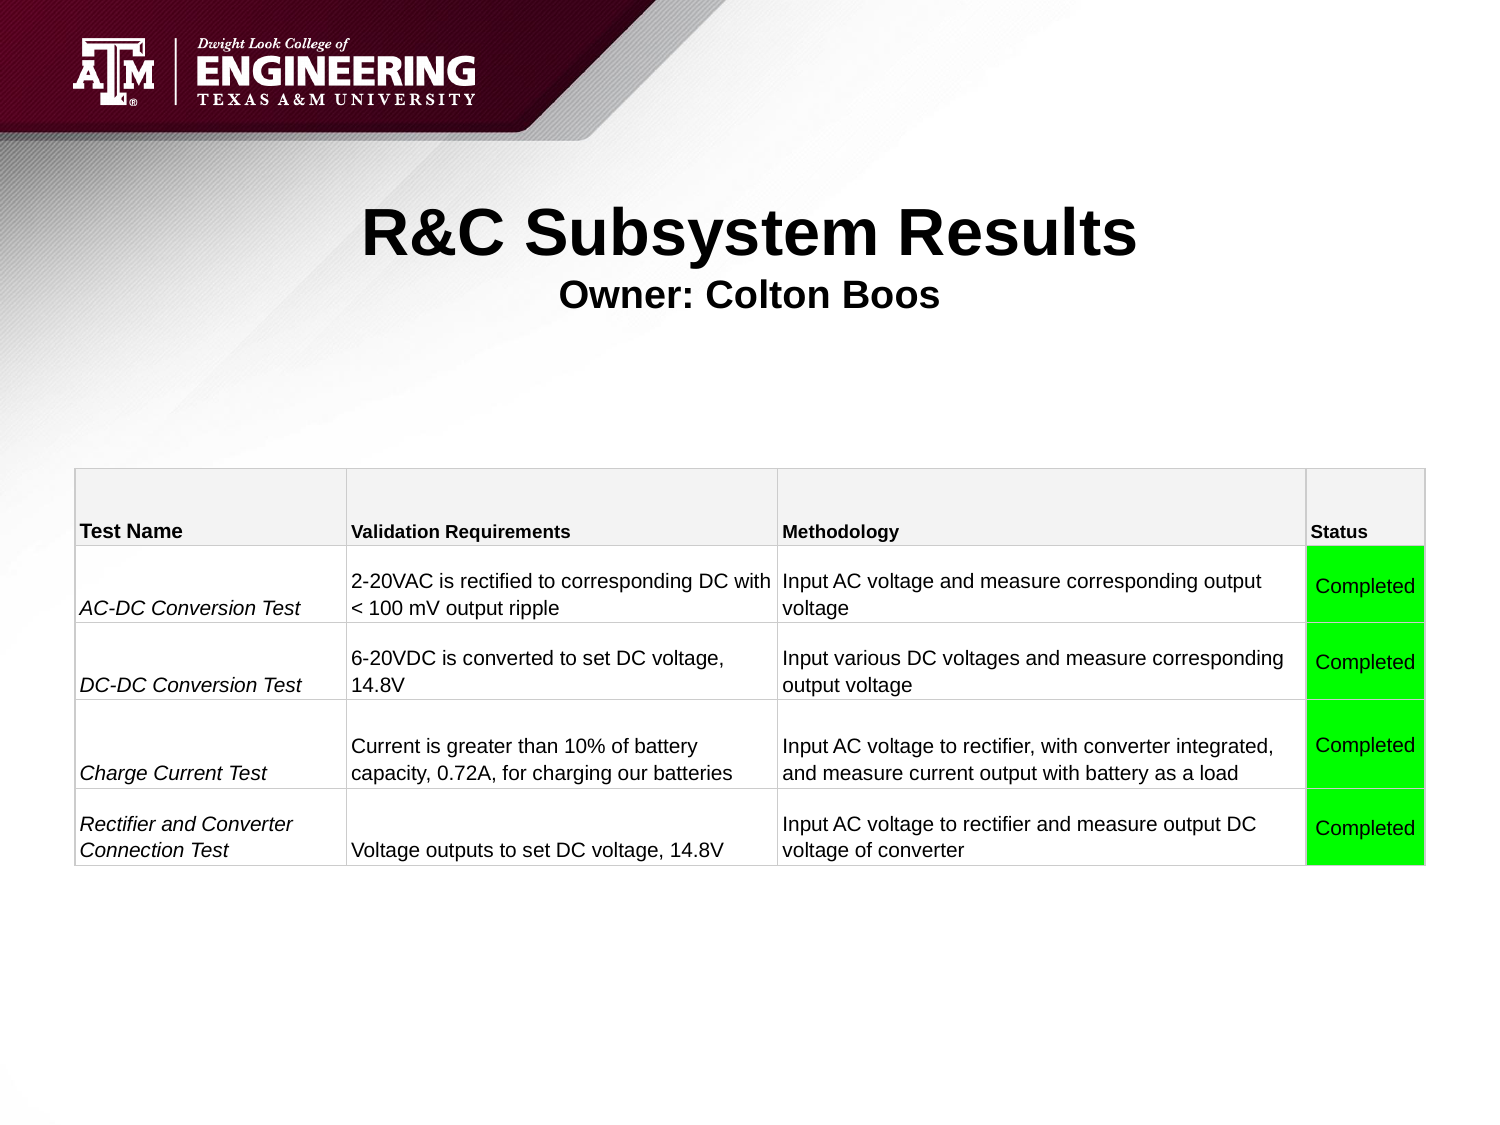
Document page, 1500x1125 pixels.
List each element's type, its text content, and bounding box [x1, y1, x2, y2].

picture [0, 0, 1500, 1125]
table_cell Completed [1307, 789, 1424, 865]
table_cell Completed [1307, 623, 1424, 699]
table_cell Input AC voltage and measure corresponding output voltage [778, 546, 1305, 622]
table_header Validation Requirements [347, 469, 777, 545]
table_header Methodology [778, 469, 1305, 545]
table_cell Completed [1307, 700, 1424, 788]
table_cell AC-DC Conversion Test [76, 546, 346, 622]
table_cell DC-DC Conversion Test [76, 623, 346, 699]
table_cell 6-20VDC is converted to set DC voltage, 14.8V [347, 623, 777, 699]
table_cell 2-20VAC is rectified to corresponding DC with < 100 mV output ripple [347, 546, 777, 622]
table_cell Charge Current Test [76, 700, 346, 788]
title R&C Subsystem Results Owner: Colton Boos [75, 163, 1425, 342]
table_cell Rectifier and Converter Connection Test [76, 789, 346, 865]
table_cell Input AC voltage to rectifier, with converter integrated, and measure current output with battery as a load [778, 700, 1305, 788]
table_cell Input various DC voltages and measure corresponding output voltage [778, 623, 1305, 699]
table_header Test Name [76, 469, 346, 545]
table_cell Completed [1307, 546, 1424, 622]
table_cell Input AC voltage to rectifier and measure output DC voltage of converter [778, 789, 1305, 865]
table_cell Current is greater than 10% of battery capacity, 0.72A, for charging our batteries [347, 700, 777, 788]
table_cell Voltage outputs to set DC voltage, 14.8V [347, 789, 777, 865]
table_header Status [1307, 469, 1424, 545]
